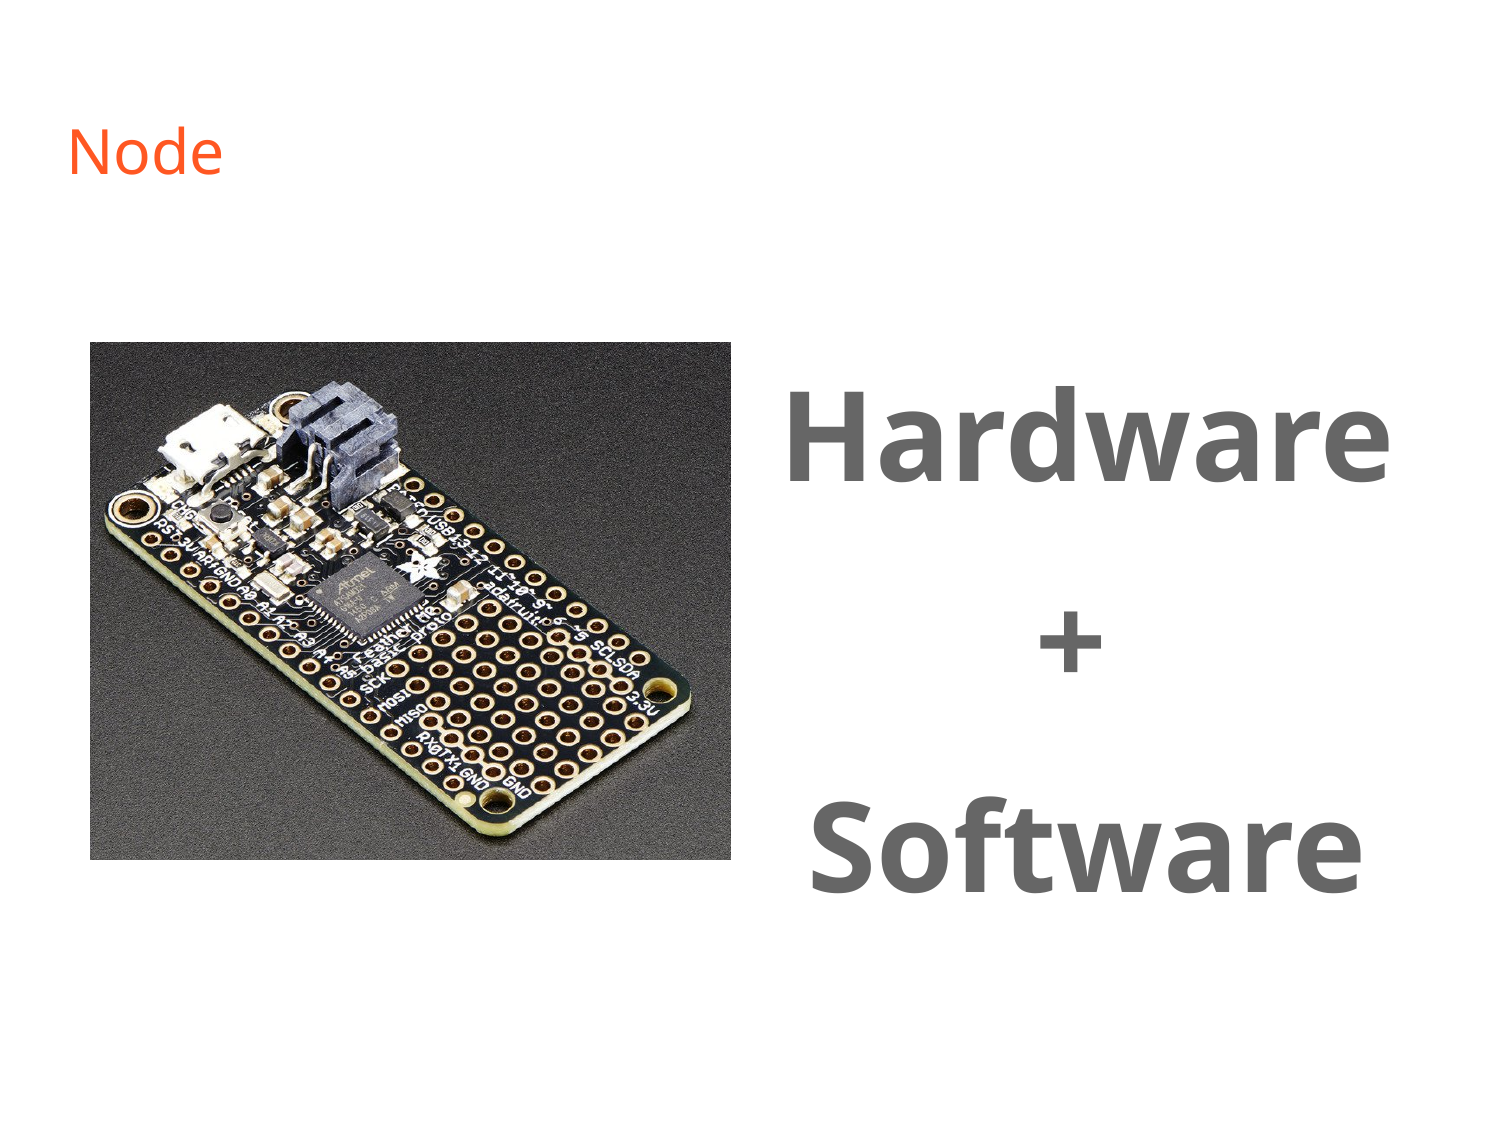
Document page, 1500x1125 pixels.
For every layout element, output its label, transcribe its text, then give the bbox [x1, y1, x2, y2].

list Hardware + Software [388, 252, 1500, 1000]
title Node [51, 97, 1449, 223]
picture [89, 342, 732, 860]
